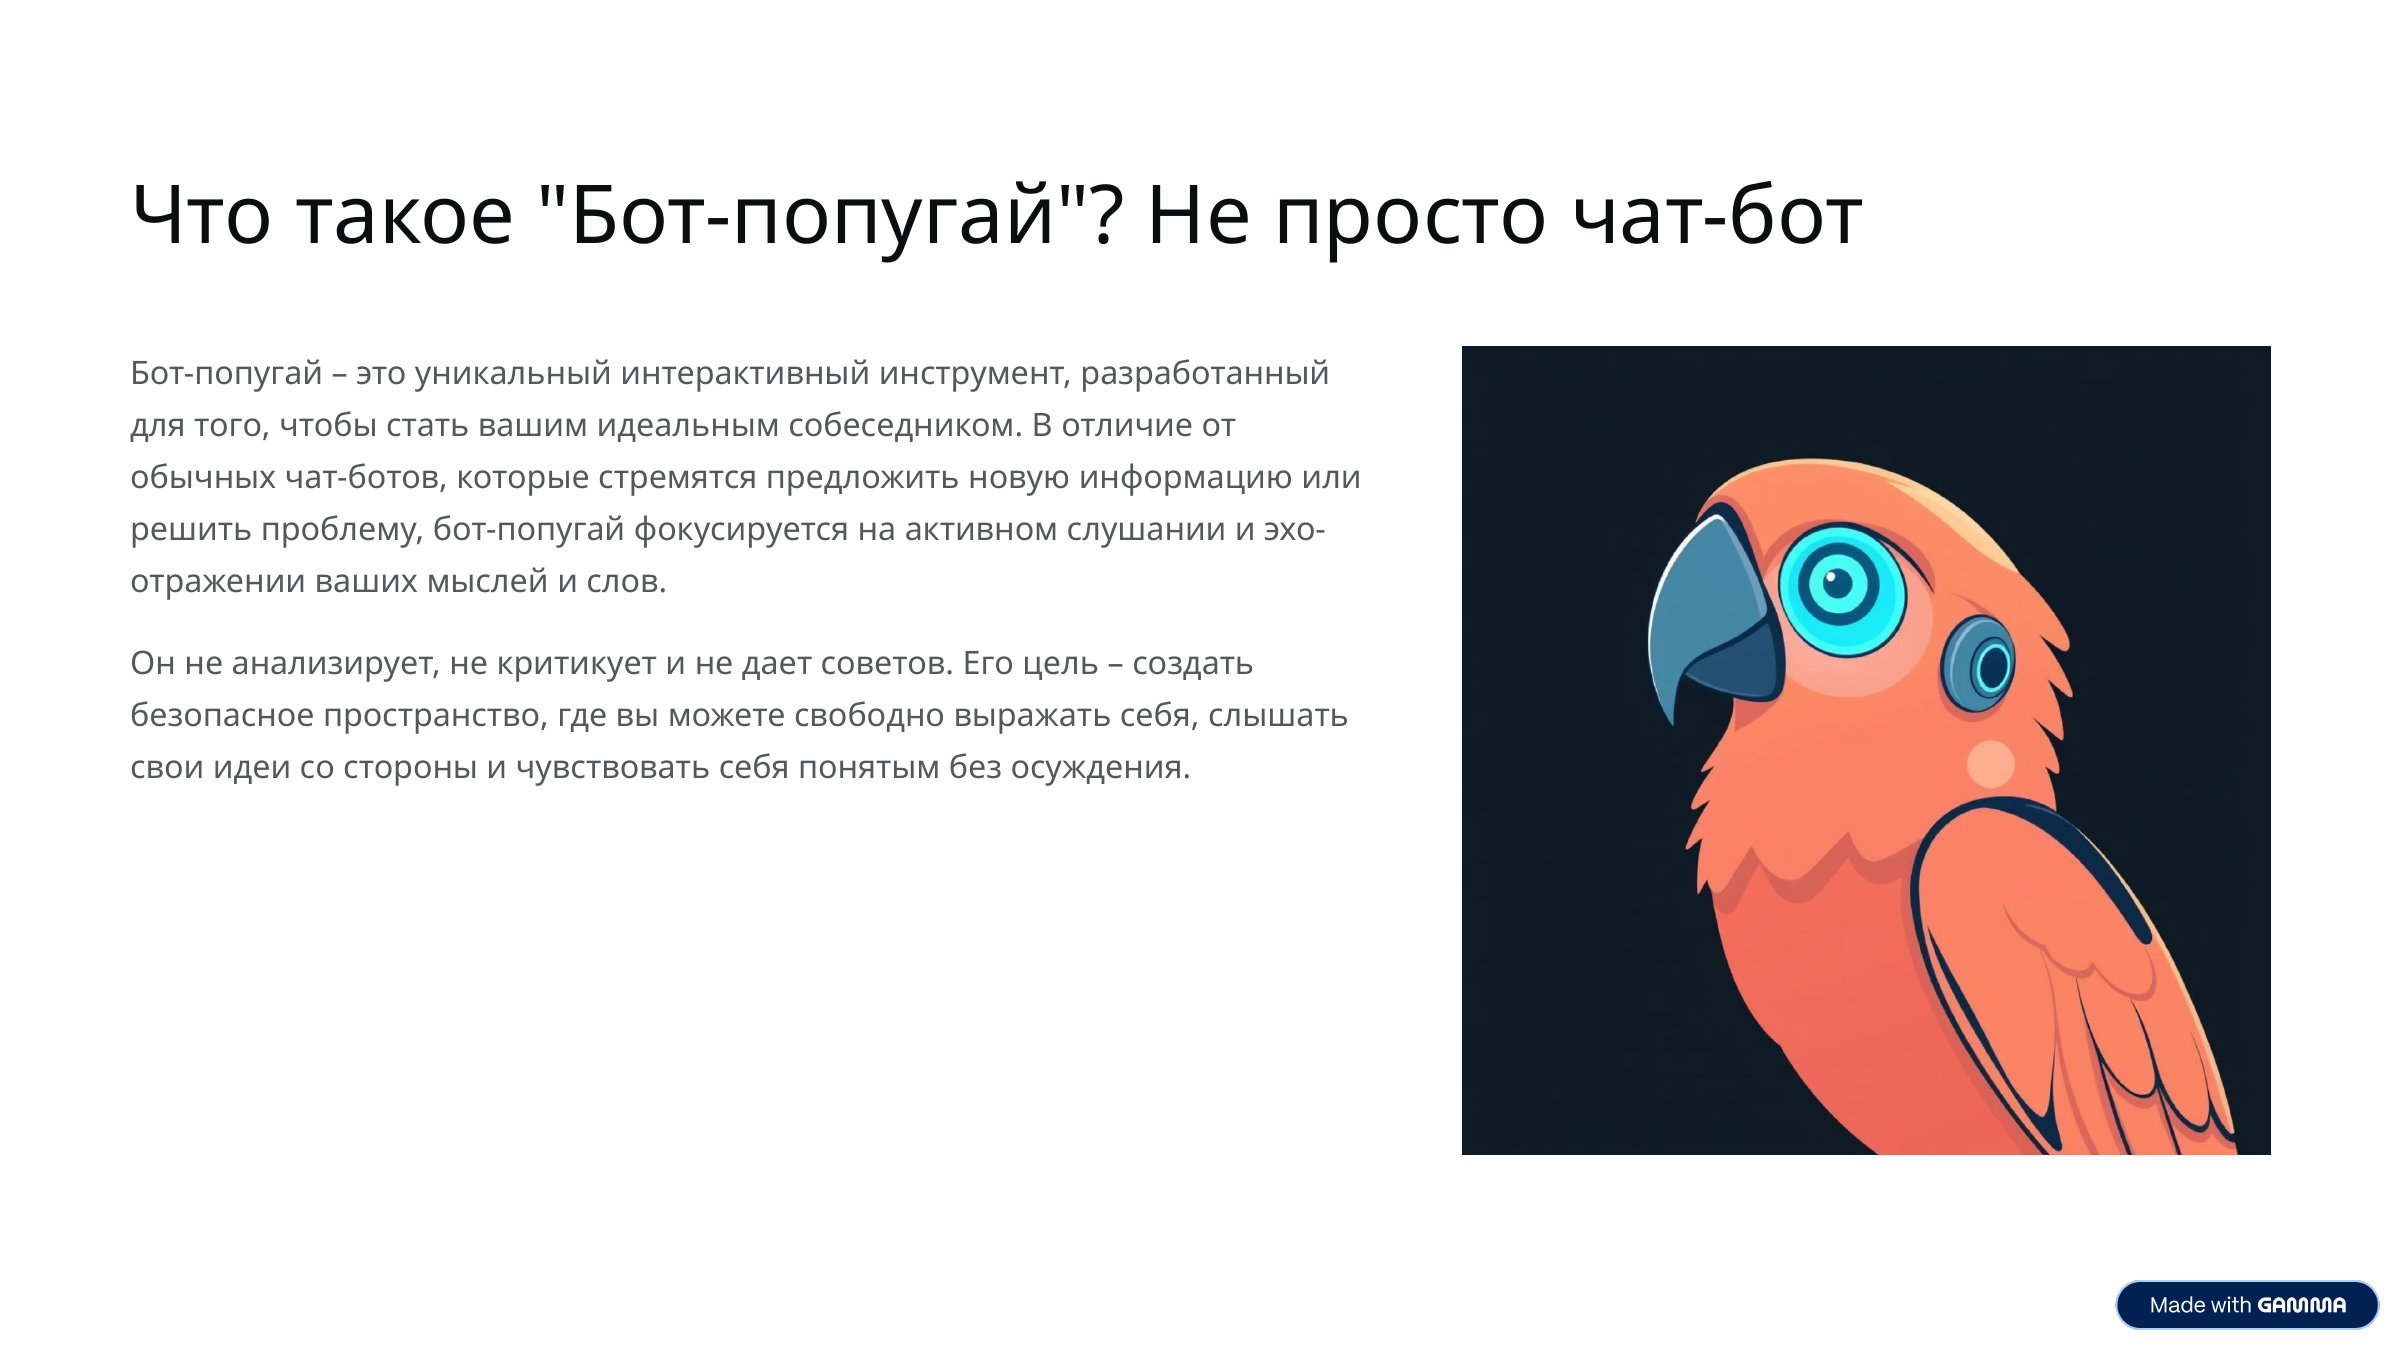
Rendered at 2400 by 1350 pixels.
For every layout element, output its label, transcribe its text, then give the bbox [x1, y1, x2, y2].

picture [1462, 346, 2271, 1155]
text_box Что такое "Бот-попугай"? Не просто чат-бот [130, 159, 1906, 261]
picture [2106, 1271, 2389, 1339]
text_box Бот-попугай – это уникальный интерактивный инструмент, разработанный для того, чтобы стать вашим идеальным собеседником. В отличие от обычных чат-ботов, которые стремятся предложить новую информацию или решить проблему, бот-попугай фокусируется на активном слушании и эхо-отражении ваших мыслей и слов. [130, 338, 1383, 600]
text_box Он не анализирует, не критикует и не дает советов. Его цель – создать безопасное пространство, где вы можете свободно выражать себя, слышать свои идеи со стороны и чувствовать себя понятым без осуждения. [130, 628, 1383, 785]
